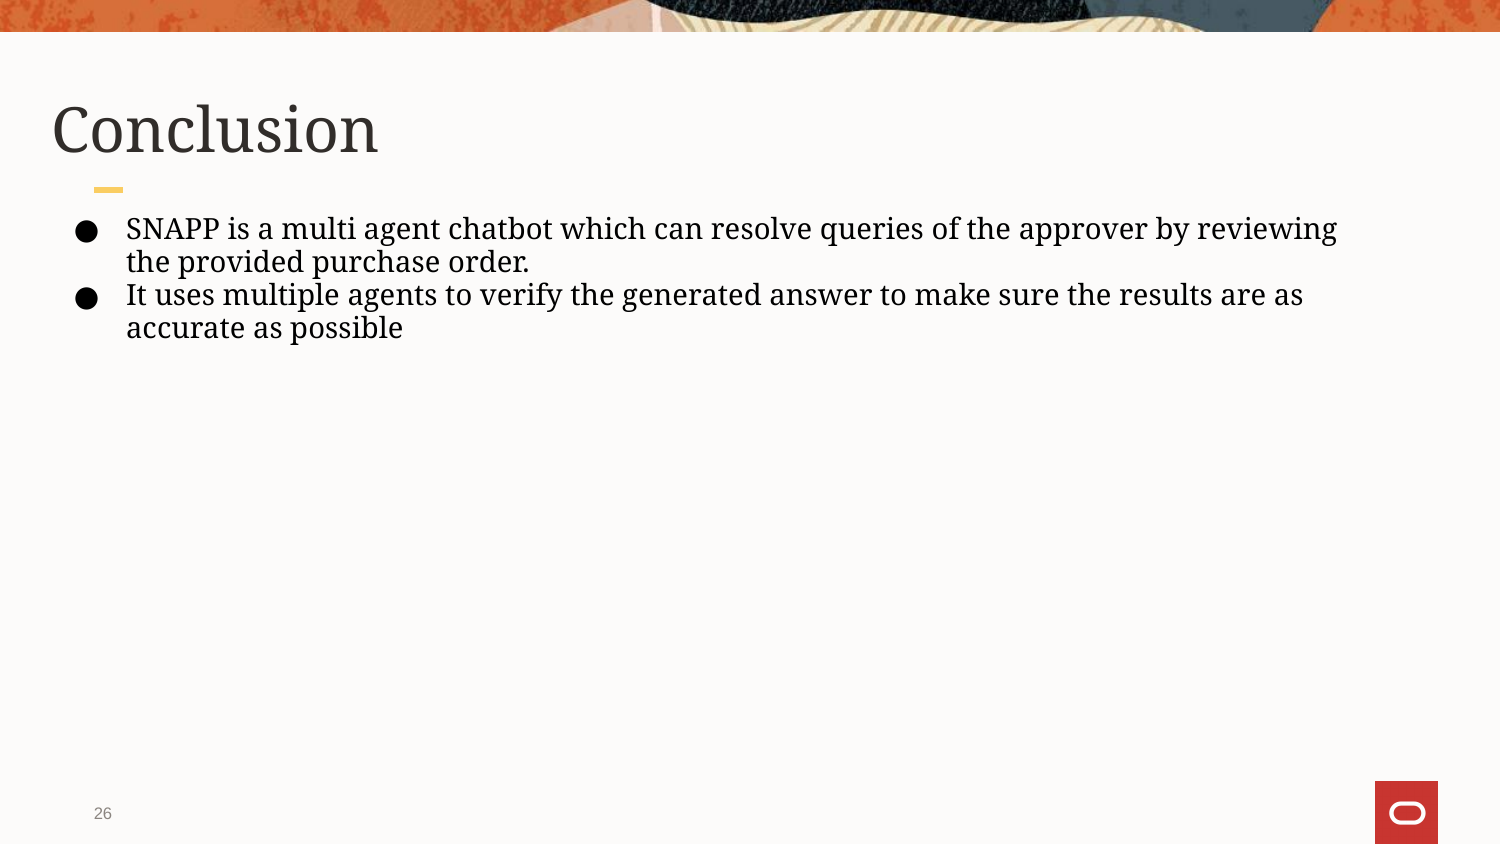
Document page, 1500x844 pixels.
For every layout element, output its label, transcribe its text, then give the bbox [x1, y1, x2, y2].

list SNAPP is a multi agent chatbot which can resolve queries of the approver by reviewing the provided purchase order. It uses multiple agents to verify the generated answer to make sure the results are as accurate as possible [51, 212, 1390, 773]
slide_number ‹#› [93, 790, 139, 836]
title Conclusion [51, 72, 1449, 167]
picture [1375, 781, 1438, 844]
picture [0, 0, 1500, 32]
